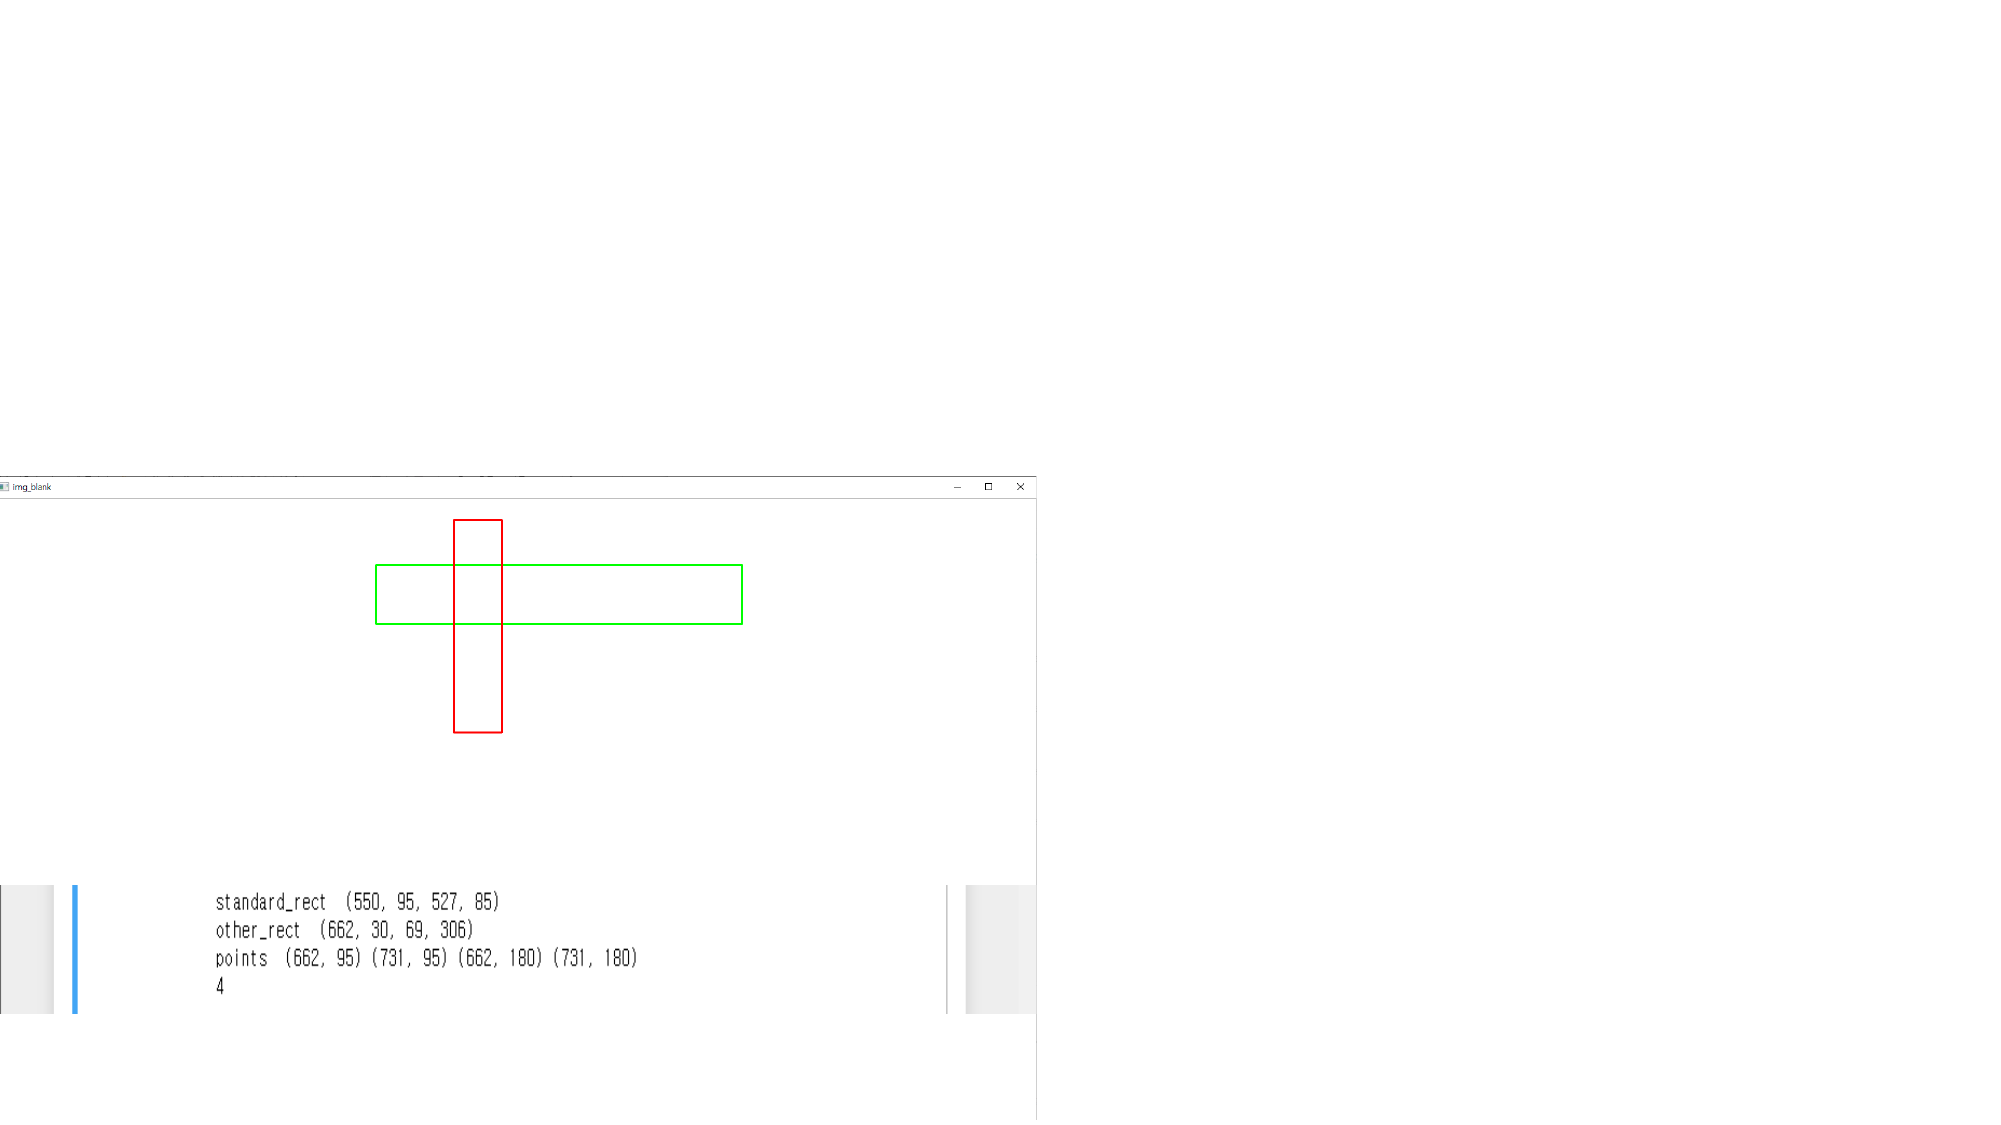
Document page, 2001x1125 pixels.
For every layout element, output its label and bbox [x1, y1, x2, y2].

picture [0, 476, 1037, 1120]
